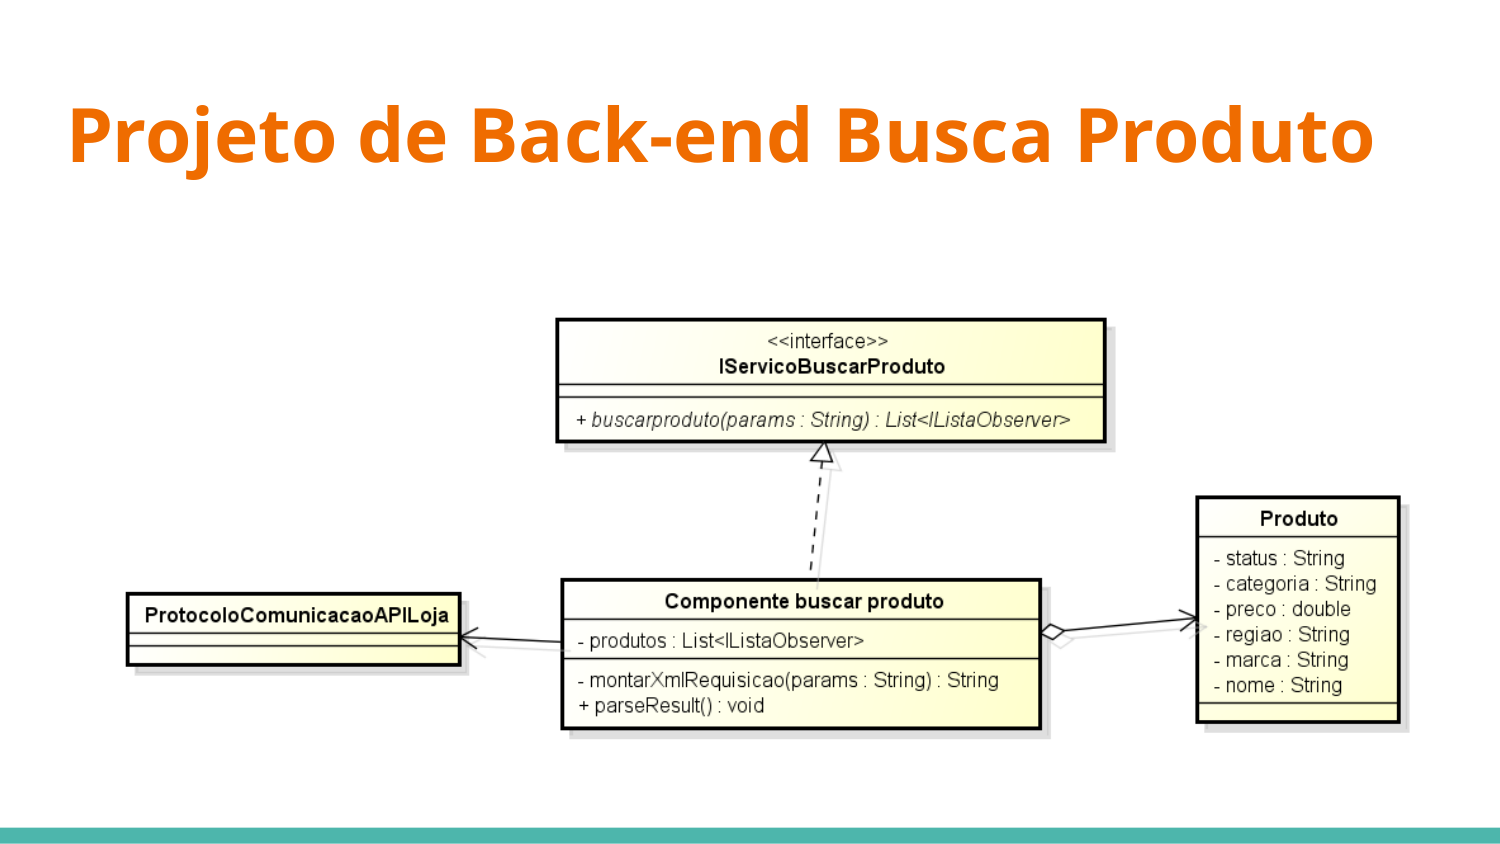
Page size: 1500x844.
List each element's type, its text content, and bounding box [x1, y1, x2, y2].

picture [79, 196, 1450, 818]
title Projeto de Back-end Busca Produto [51, 72, 1449, 189]
